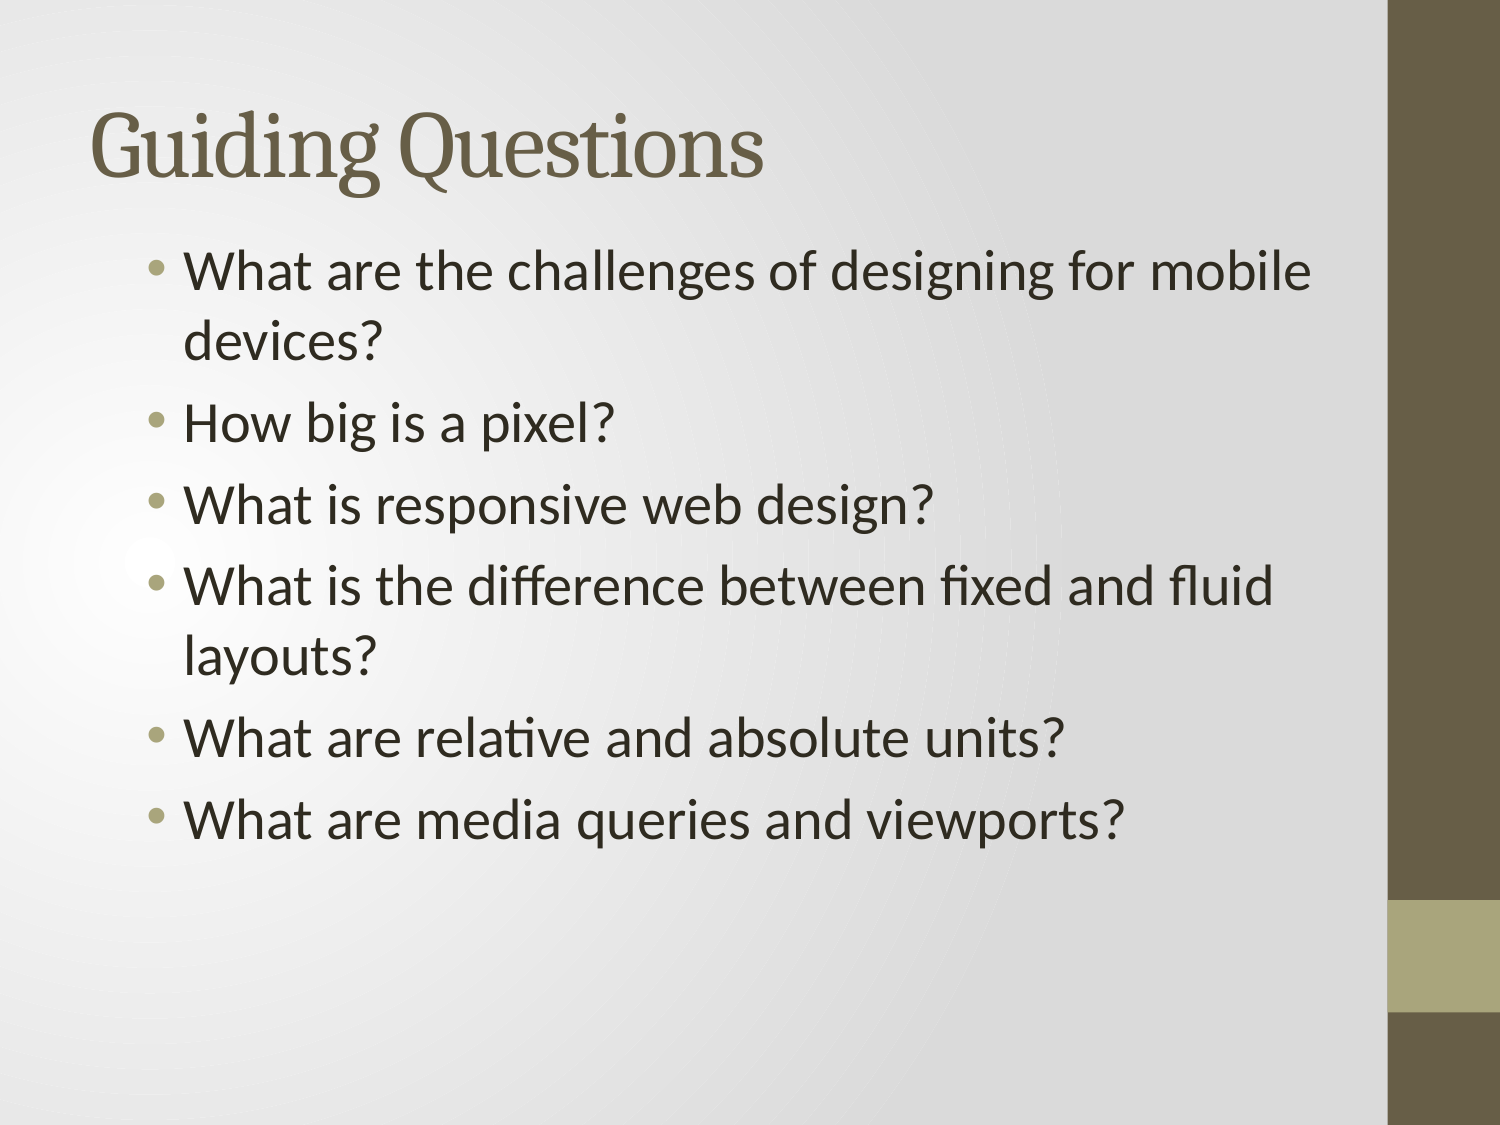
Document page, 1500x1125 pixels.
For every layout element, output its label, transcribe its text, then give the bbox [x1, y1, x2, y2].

list What are the challenges of designing for mobile devices? How big is a pixel? What is responsive web design? What is the difference between fixed and fluid layouts? What are relative and absolute units? What are media queries and viewports? [112, 224, 1363, 1013]
title Guiding Questions [75, 45, 1325, 233]
